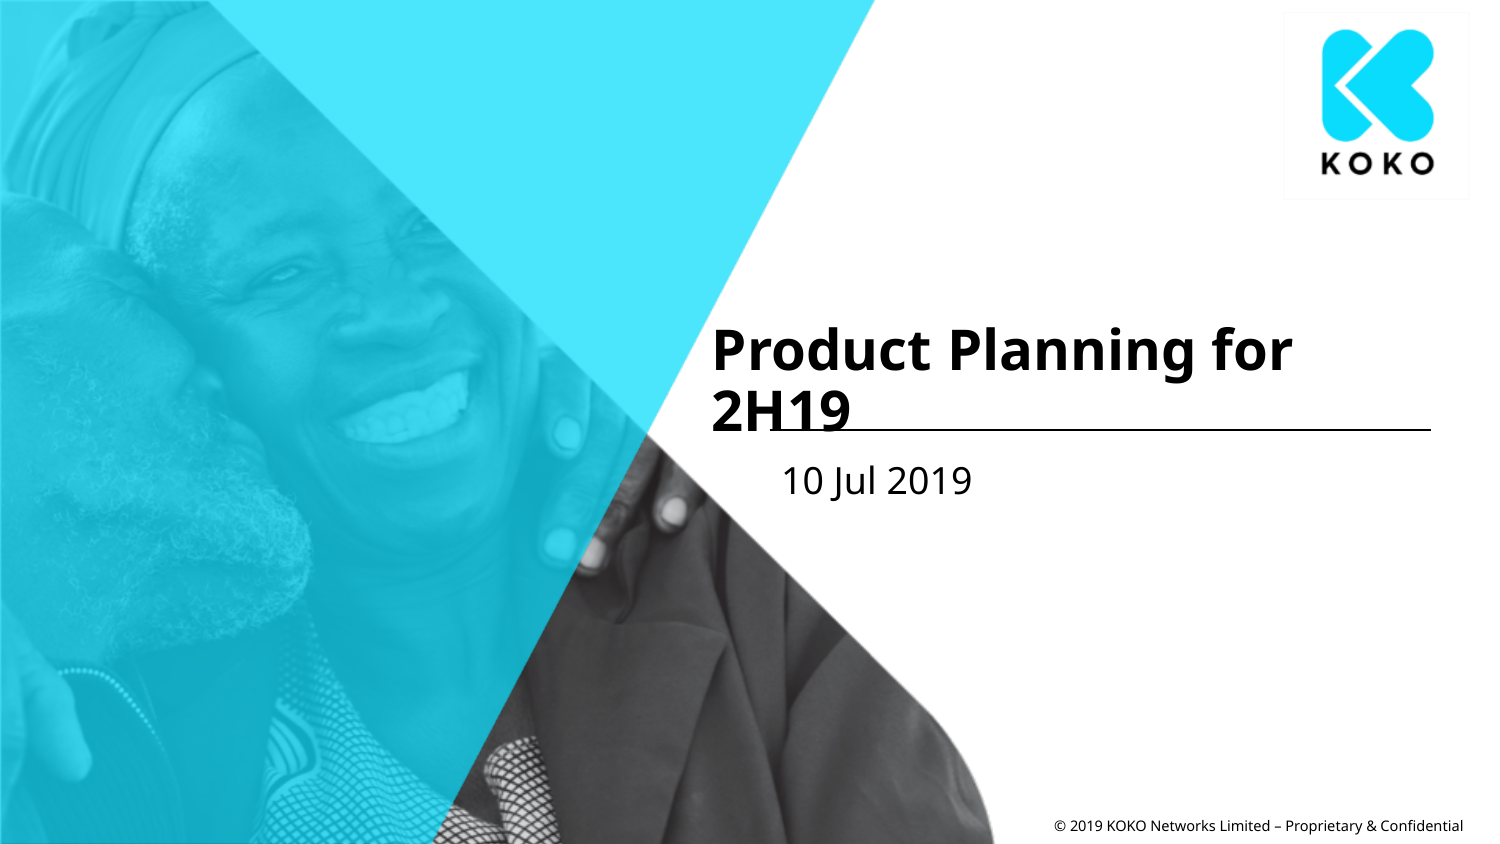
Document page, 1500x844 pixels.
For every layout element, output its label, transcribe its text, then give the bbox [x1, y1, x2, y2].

picture [1283, 12, 1470, 200]
title Product Planning for 2H19 [700, 336, 1431, 429]
subtitle 10 Jul 2019 [769, 456, 1431, 549]
picture [0, 0, 996, 844]
